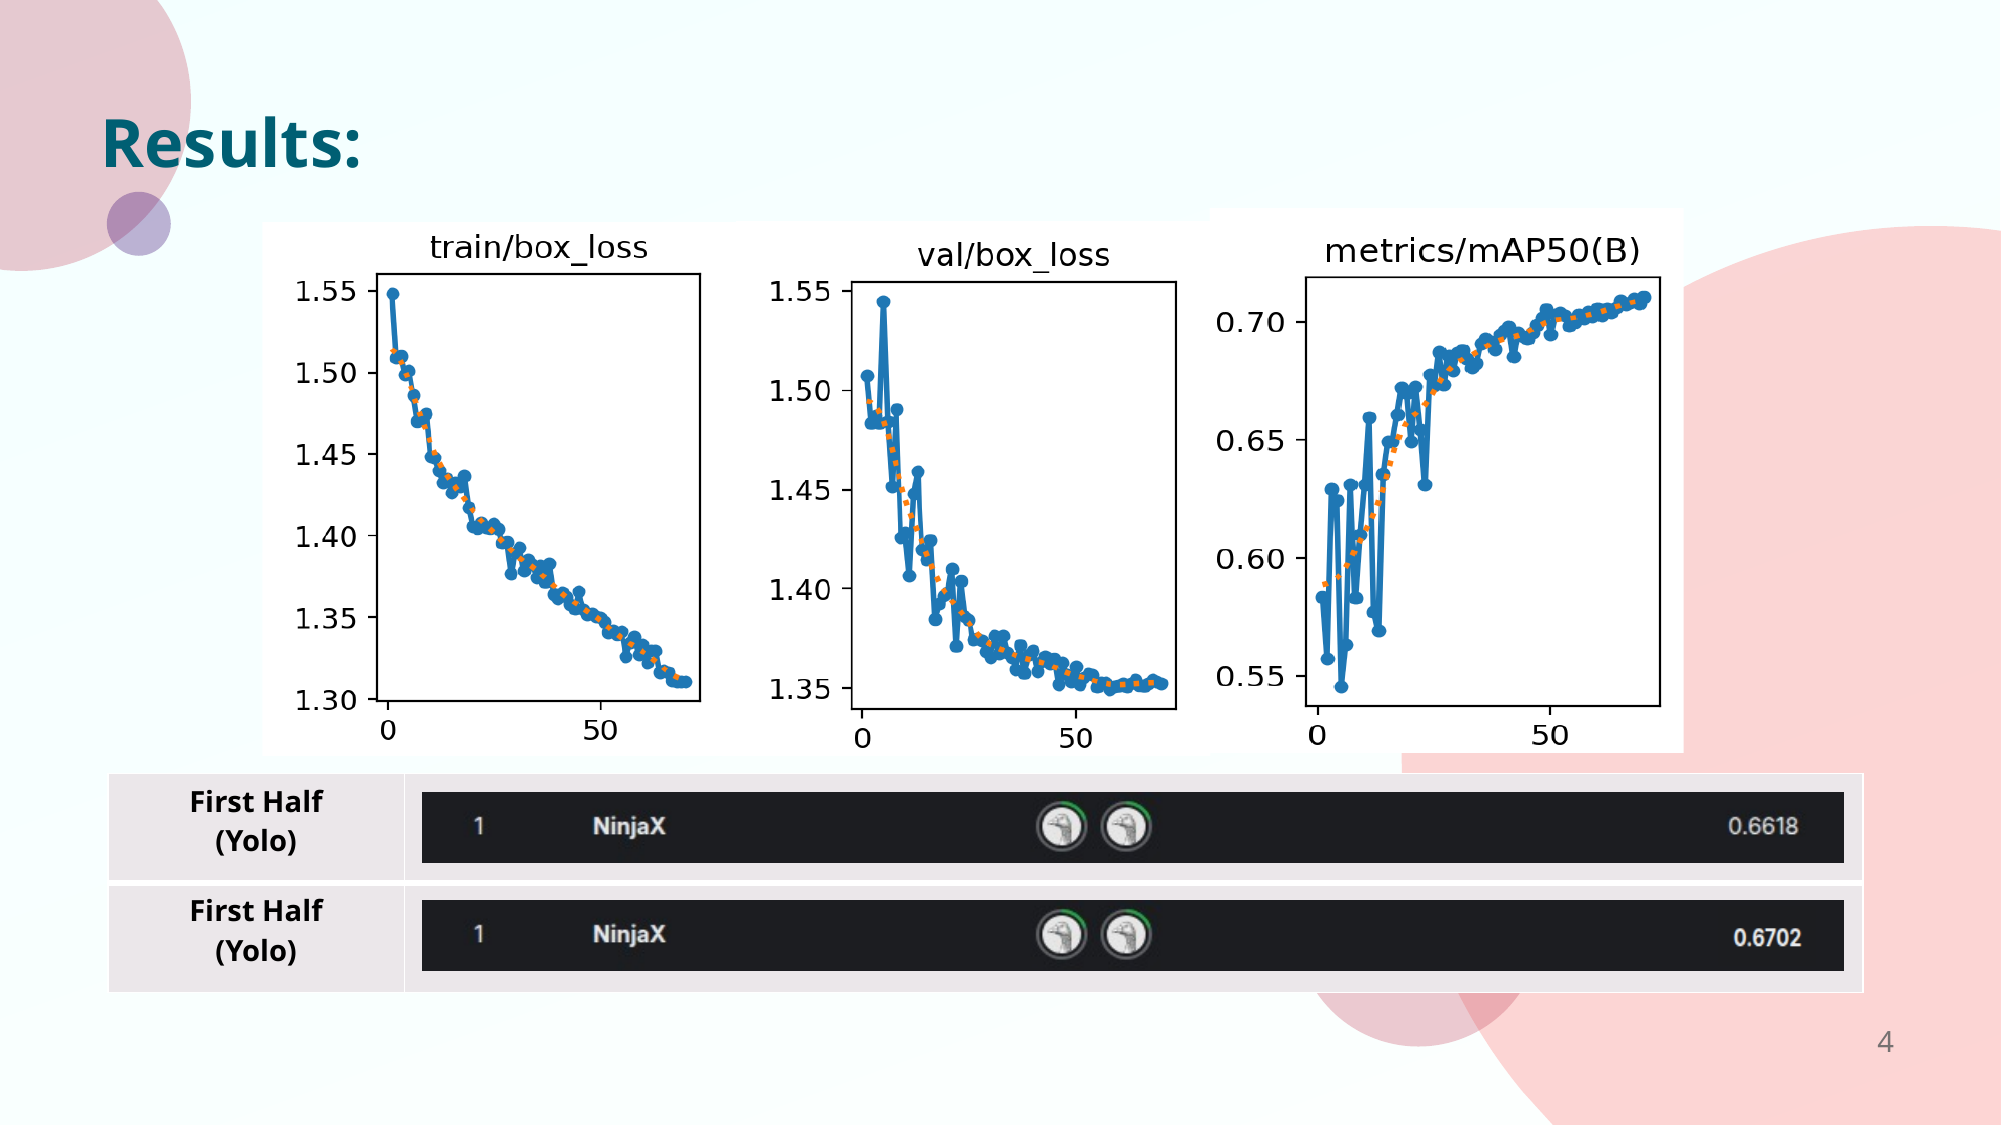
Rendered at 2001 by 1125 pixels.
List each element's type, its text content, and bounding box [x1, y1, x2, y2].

table_cell First Half (Yolo) [109, 886, 404, 992]
picture [421, 792, 1844, 863]
title Results: [85, 93, 1910, 198]
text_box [421, 900, 1844, 971]
table_cell [405, 886, 1862, 992]
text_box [262, 208, 1684, 756]
text_box 4 [1459, 1016, 1909, 1076]
table_header First Half (Yolo) [109, 774, 404, 880]
table_header [405, 774, 1862, 880]
